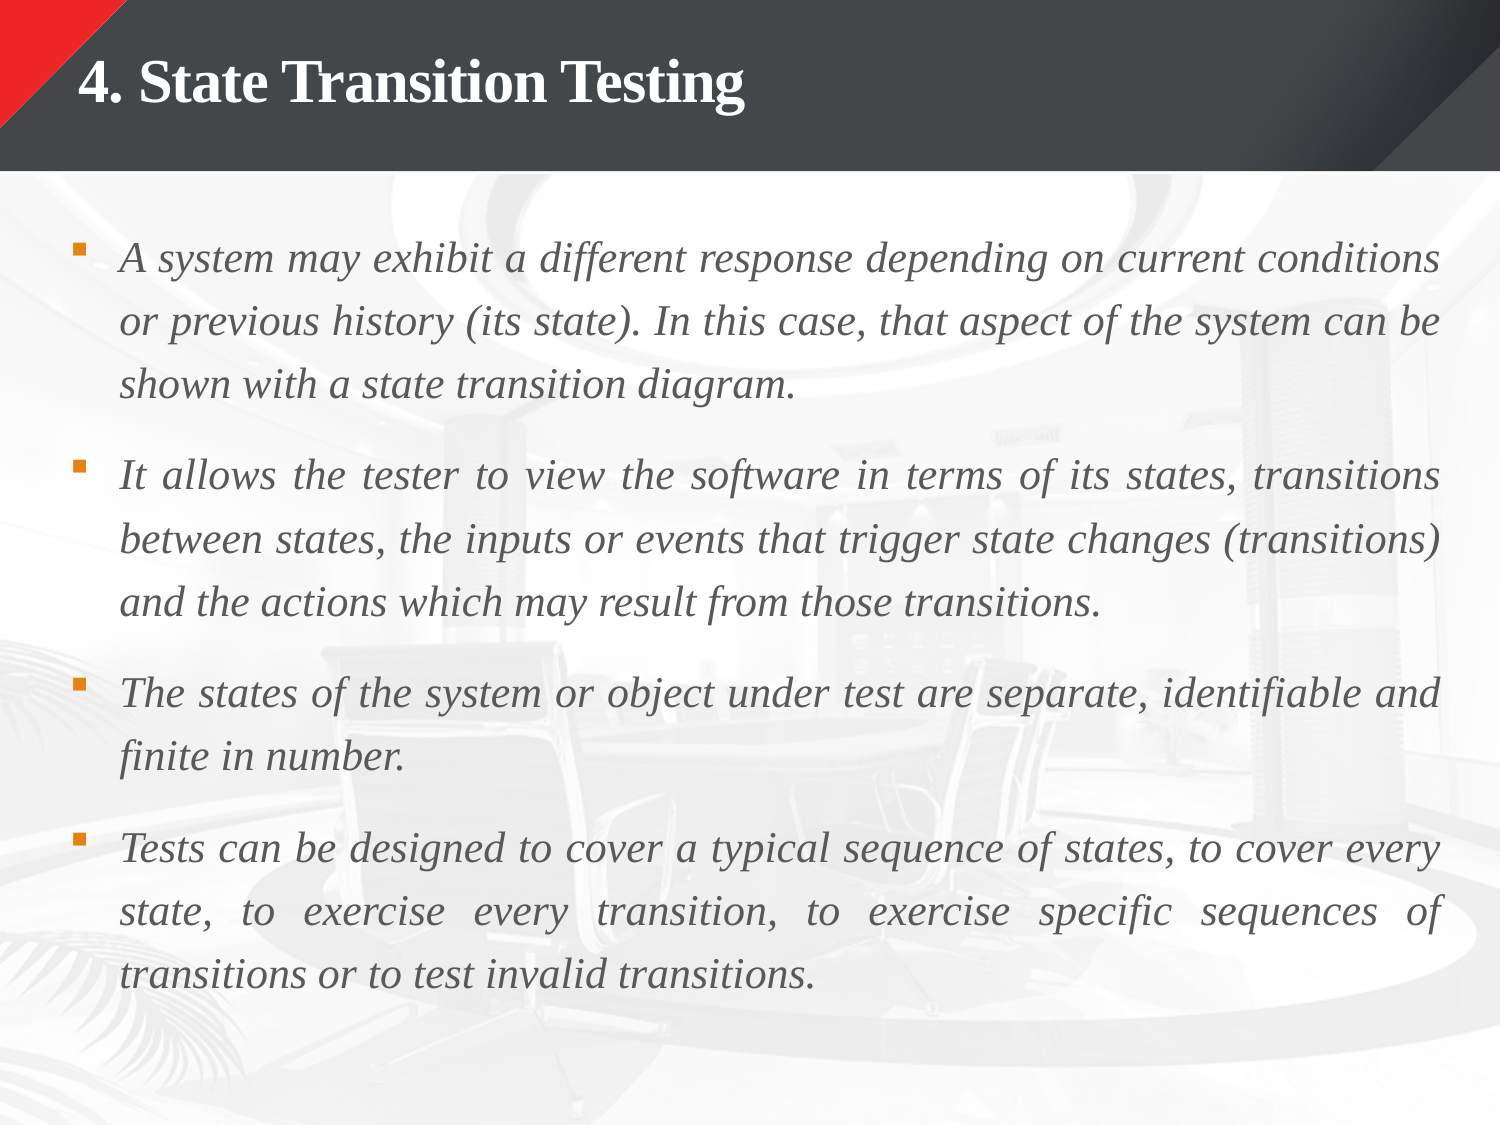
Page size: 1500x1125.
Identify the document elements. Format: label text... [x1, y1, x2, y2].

list A system may exhibit a different response depending on current conditions or previous history (its state). In this case, that aspect of the system can be shown with a state transition diagram. It allows the tester to view the software in terms of its states, transitions between states, the inputs or events that trigger state changes (transitions) and the actions which may result from those transitions. The states of the system or object under test are separate, identifiable and finite in number. Tests can be designed to cover a typical sequence of states, to cover every state, to exercise every transition, to exercise specific sequences of transitions or to test invalid transitions. [64, 210, 1444, 1012]
picture [0, 0, 1500, 1125]
title 4. State Transition Testing [63, 18, 1321, 150]
